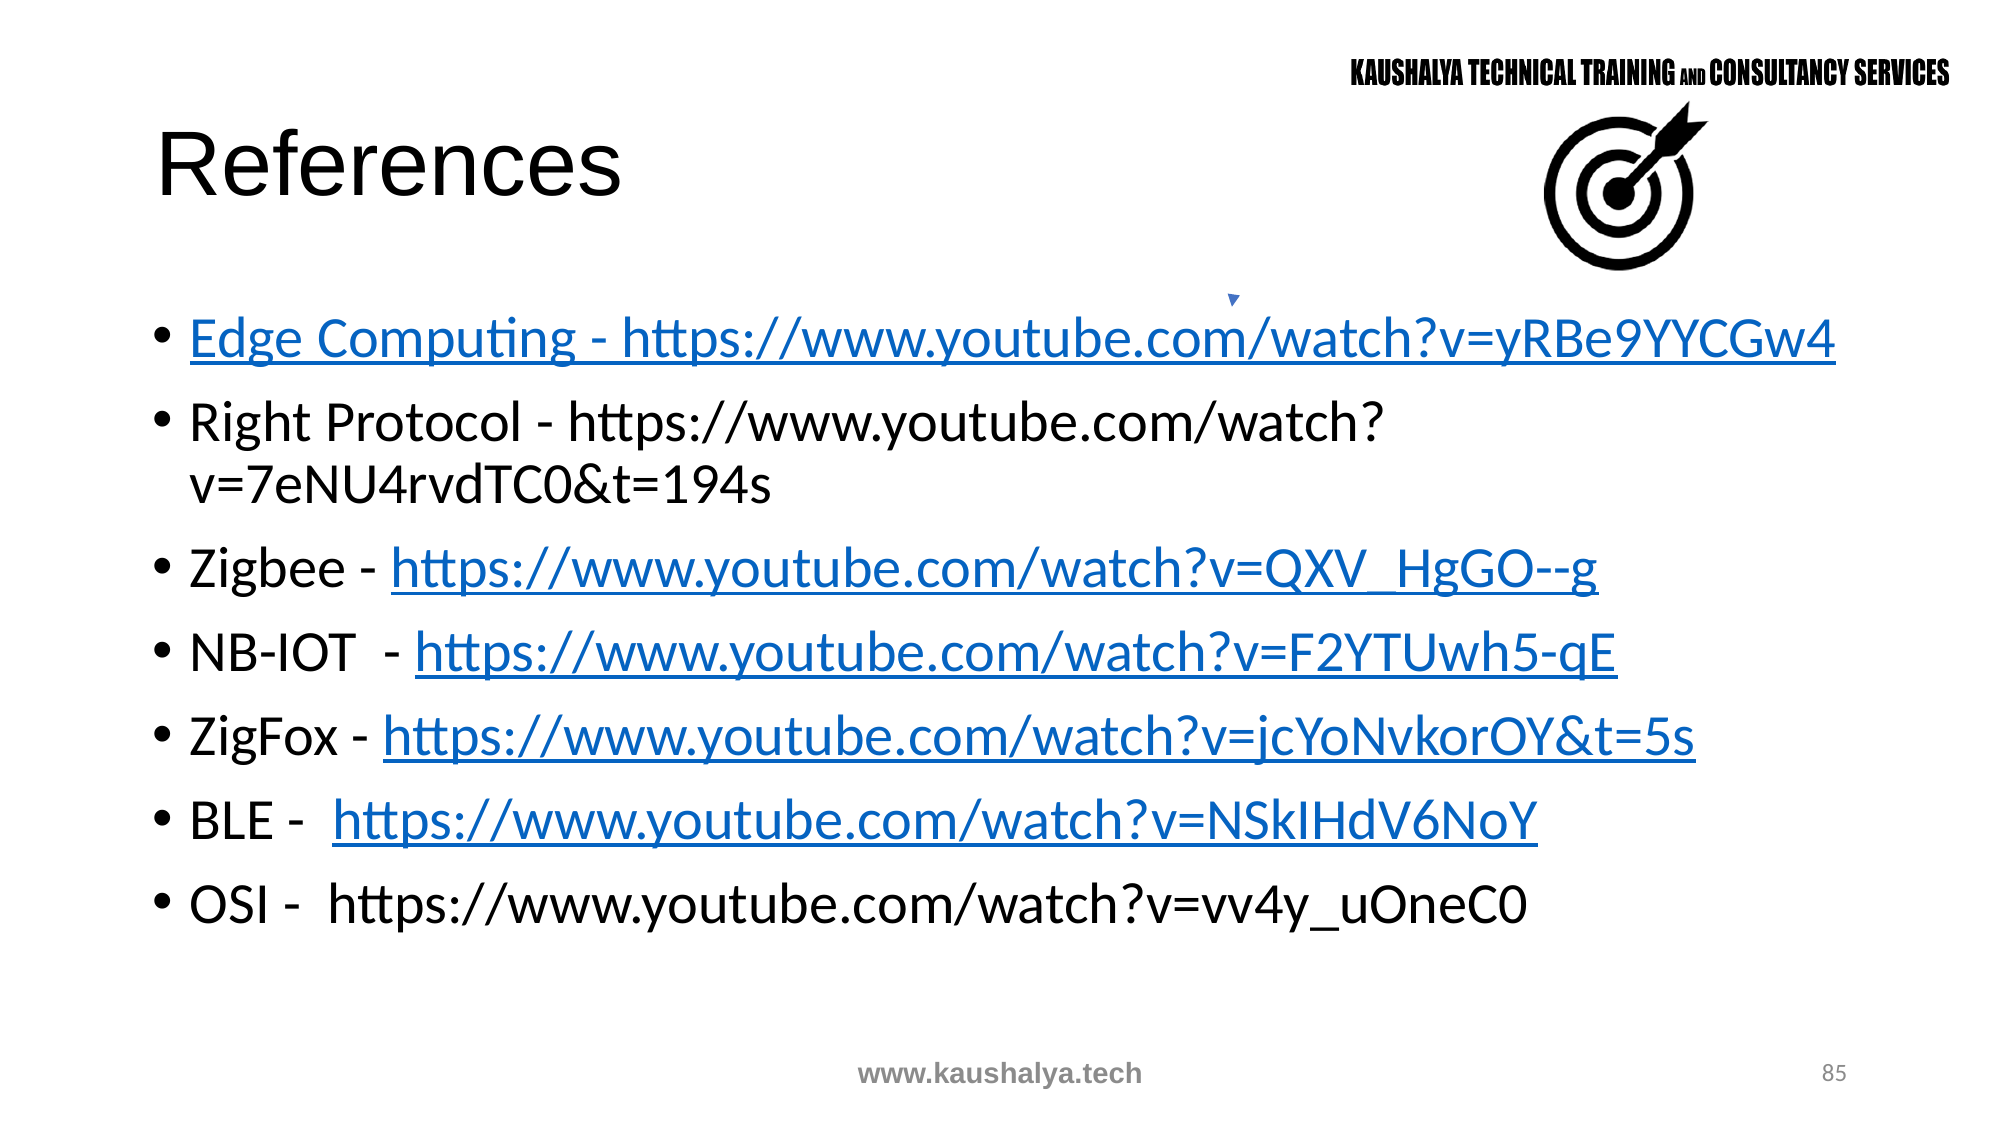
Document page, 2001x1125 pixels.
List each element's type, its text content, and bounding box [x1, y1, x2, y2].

footer www.kaushalya.tech [663, 1041, 1338, 1103]
title References [140, 53, 1320, 278]
slide_number 85 [1413, 1041, 1863, 1103]
picture [1320, 33, 1976, 280]
list Edge Computing - https://www.youtube.com/watch?v=yRBe9YYCGw4 Right Protocol - https://www.youtube.com/watch?v=7eNU4rvdTC0&t=194s Zigbee - https://www.youtube.com/watch?v=QXV_HgGO--g NB-IOT - https://www.youtube.com/watch?v=F2YTUwh5-qE ZigFox - https://www.youtube.com/watch?v=jcYoNvkorOY&t=5s BLE - https://www.youtube.com/watch?v=NSkIHdV6NoY OSI - https://www.youtube.com/watch?v=vv4y_uOneC0 [137, 299, 1863, 1014]
